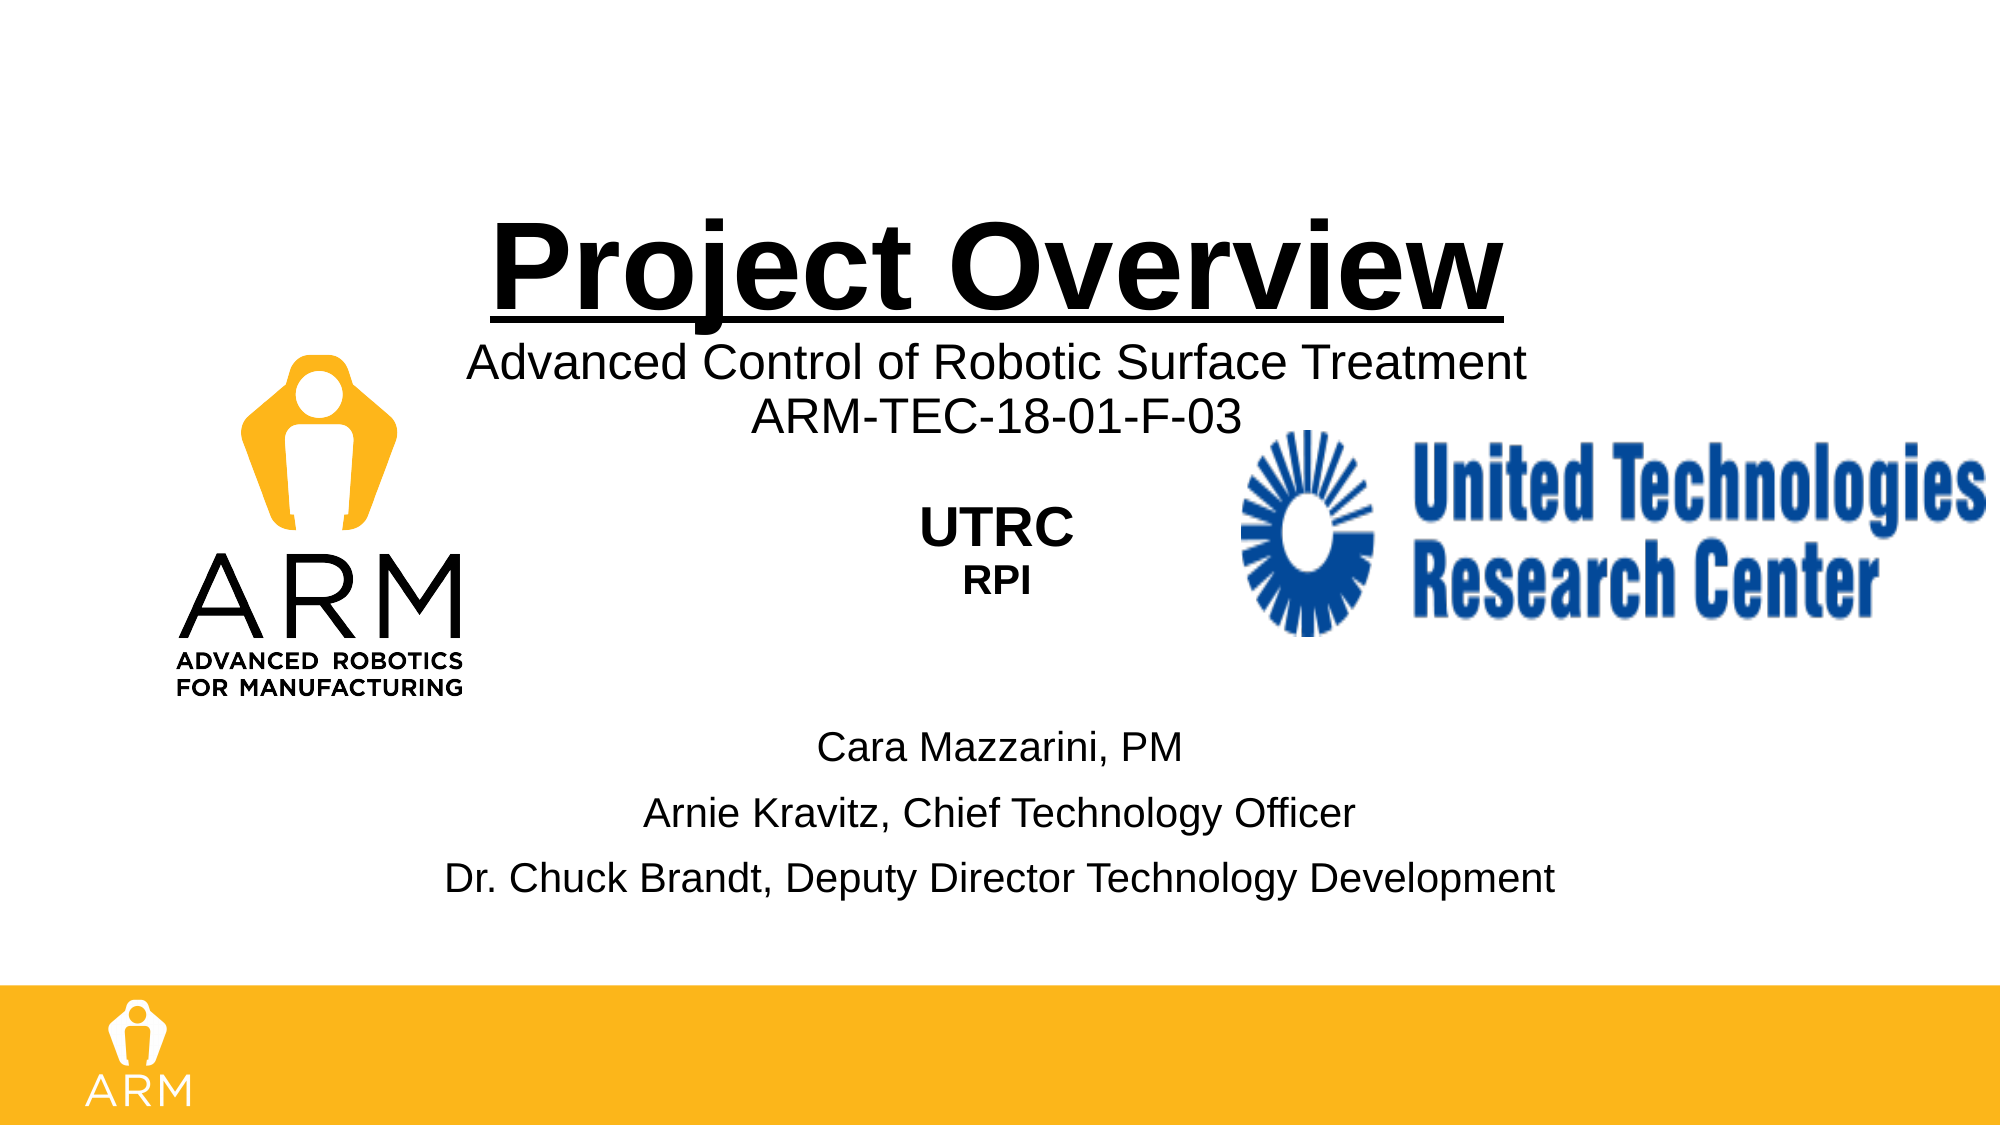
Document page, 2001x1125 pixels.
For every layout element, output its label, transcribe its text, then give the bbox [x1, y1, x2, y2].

picture [1241, 430, 1986, 637]
subtitle Cara Mazzarini, PM Arnie Kravitz, Chief Technology Officer Dr. Chuck Brandt, Deputy Director Technology Development [249, 717, 1750, 990]
picture [0, 953, 295, 1125]
picture [0, 250, 739, 794]
title Project Overview Advanced Control of Robotic Surface Treatment ARM-TEC-18-01-F-03 UTRC RPI [105, 16, 1889, 612]
